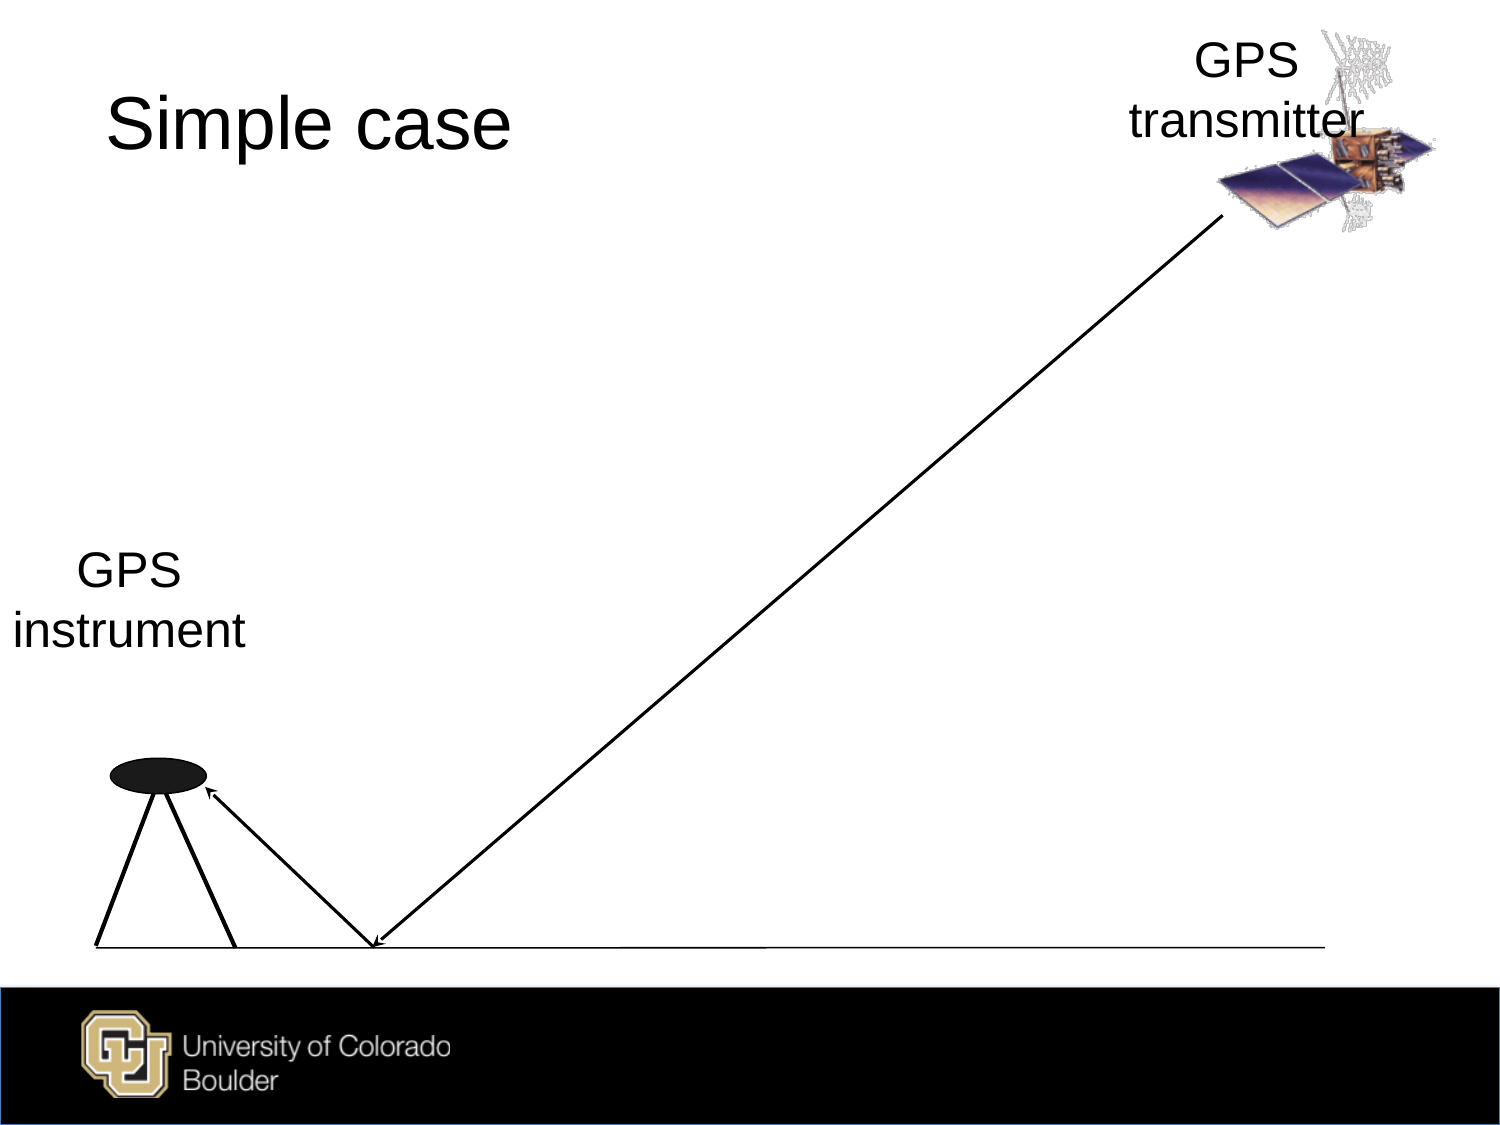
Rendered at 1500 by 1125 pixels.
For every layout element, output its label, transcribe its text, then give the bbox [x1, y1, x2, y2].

text_box GPS transmitter [1091, 27, 1206, 159]
text_box Reflection Surface [583, 979, 1005, 1040]
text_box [95, 758, 236, 949]
text_box Simple case [98, 74, 521, 165]
text_box [373, 934, 386, 947]
text_box GPS instrument [5, 537, 253, 658]
picture [1209, 26, 1436, 235]
